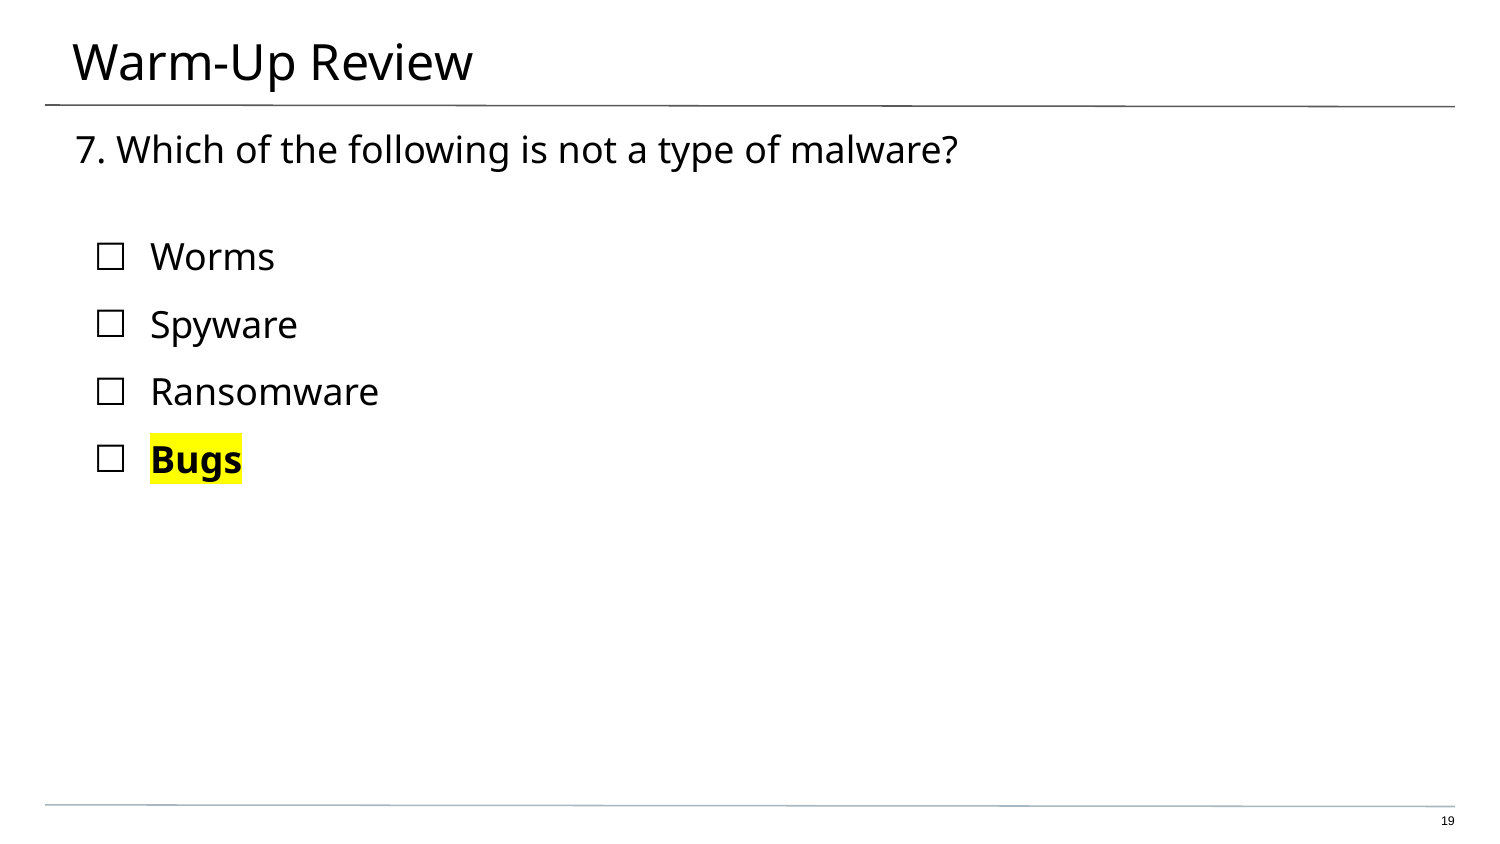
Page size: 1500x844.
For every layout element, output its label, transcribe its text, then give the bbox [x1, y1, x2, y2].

title Warm-Up Review [0, 0, 1500, 88]
slide_number 19 [1412, 813, 1455, 831]
list Worms Spyware Ransomware Bugs [0, 210, 1500, 805]
subtitle 7. Which of the following is not a type of malware? [0, 110, 1500, 171]
